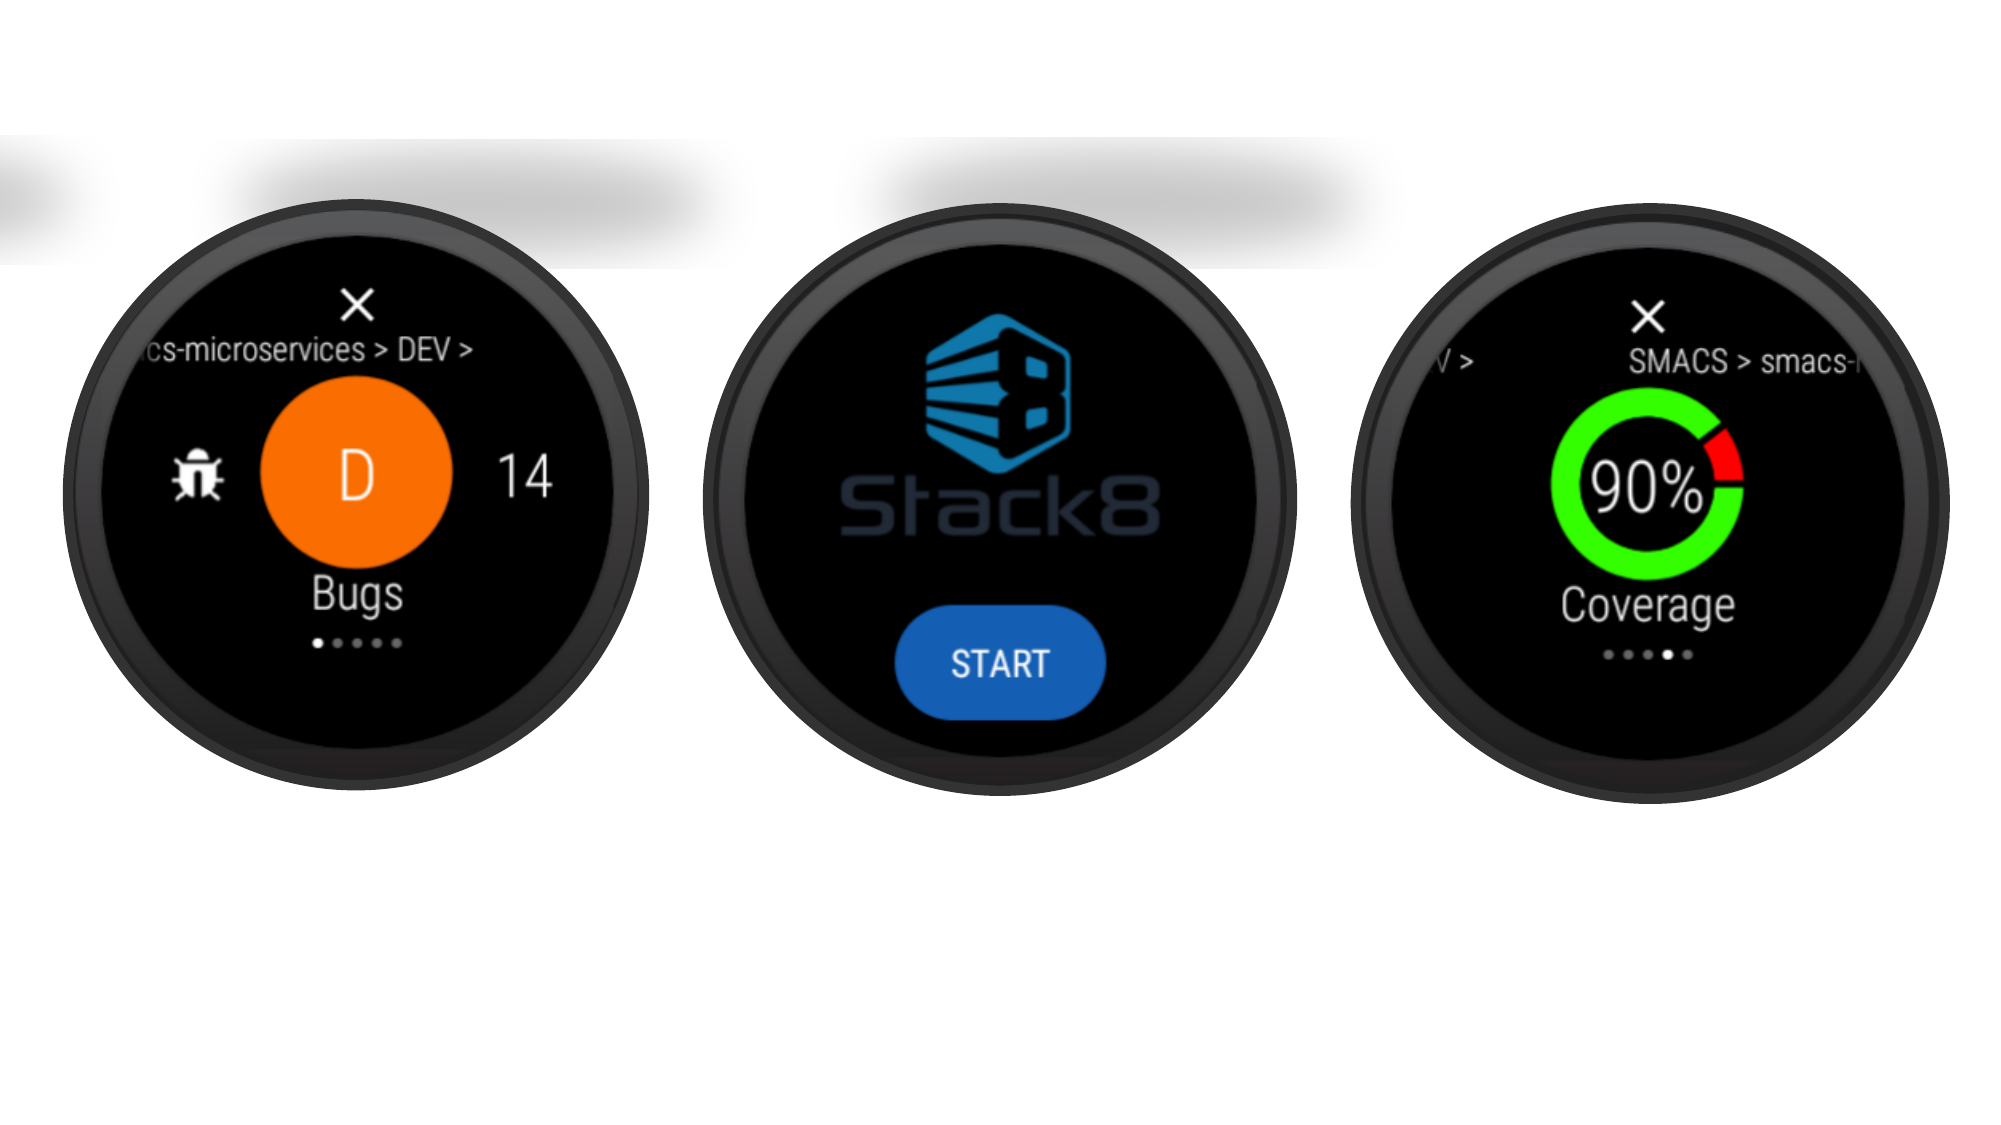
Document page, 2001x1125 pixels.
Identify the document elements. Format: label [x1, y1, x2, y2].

picture [1355, 208, 1945, 799]
picture [707, 208, 1292, 791]
picture [67, 204, 644, 786]
